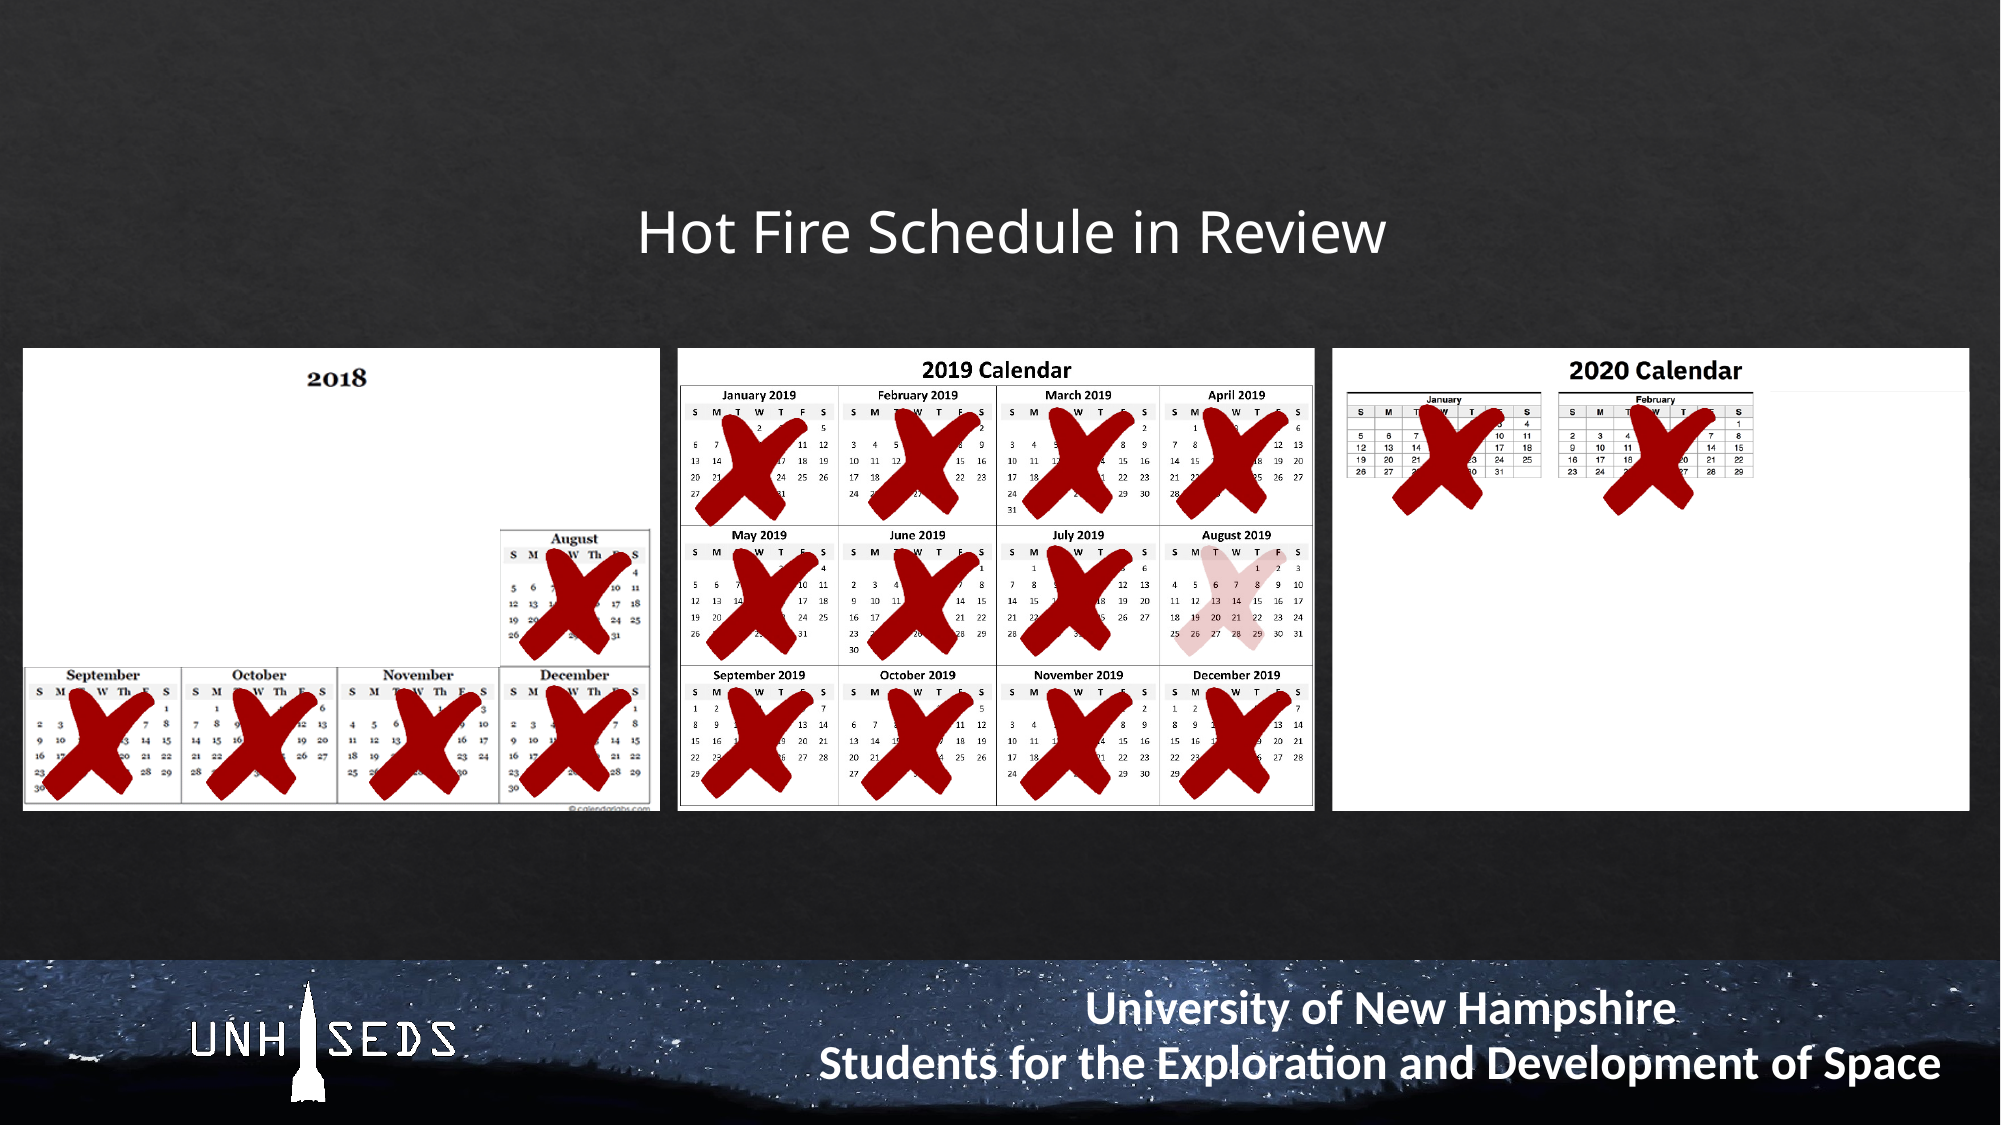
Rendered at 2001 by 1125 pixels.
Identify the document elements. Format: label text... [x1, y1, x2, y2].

picture [1332, 348, 1970, 811]
text_box Hot Fire Schedule in Review [465, 187, 1575, 273]
picture [22, 348, 661, 811]
picture [677, 348, 1315, 811]
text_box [0, 959, 2000, 1125]
